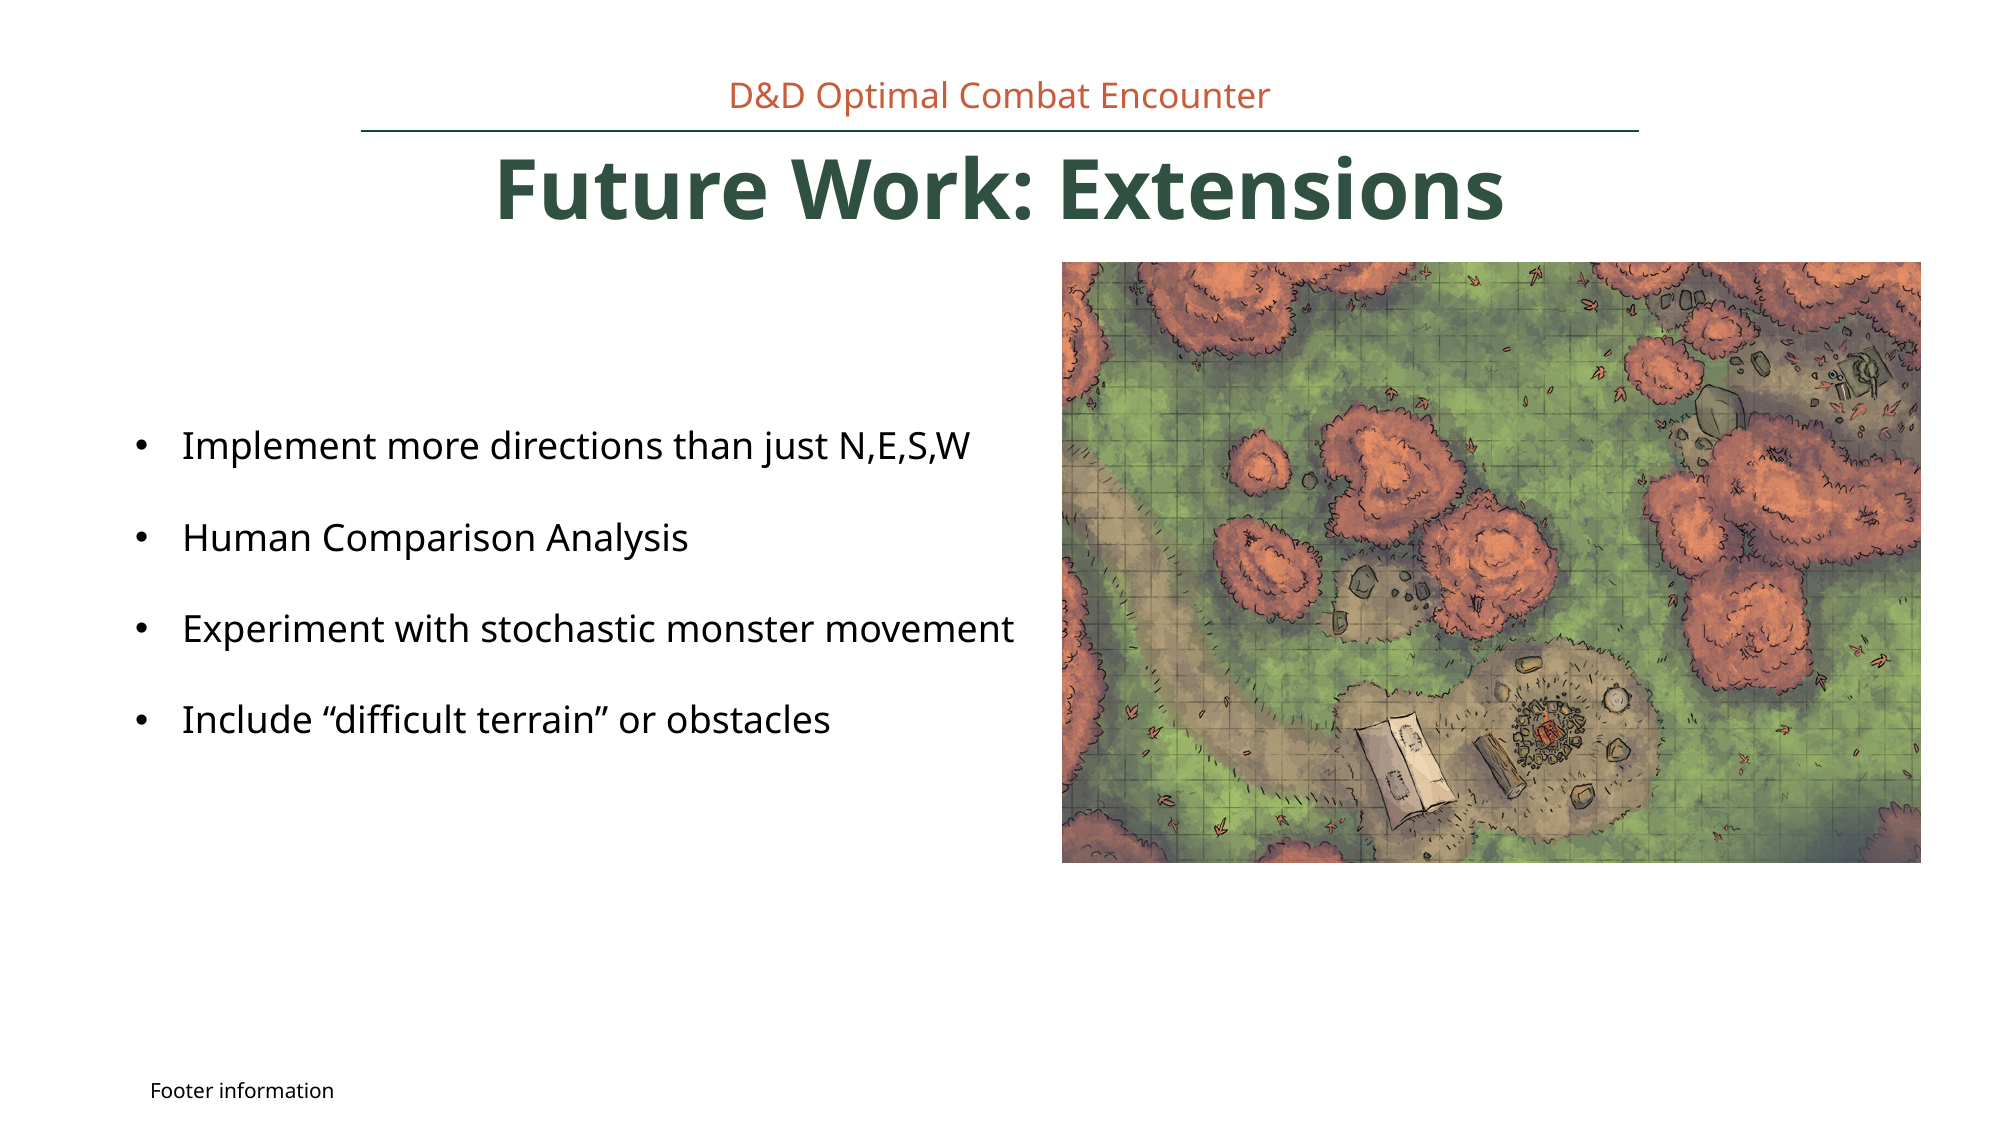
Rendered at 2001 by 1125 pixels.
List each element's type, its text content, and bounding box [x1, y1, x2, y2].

text_box Implement more directions than just N,E,S,W Human Comparison Analysis Experiment with stochastic monster movement Include “difficult terrain” or obstacles [120, 405, 1821, 1006]
picture [1062, 262, 1921, 863]
list D&D Optimal Combat Encounter [150, 79, 1850, 154]
list Footer information [150, 1073, 1250, 1102]
title Future Work: Extensions [150, 154, 1850, 302]
